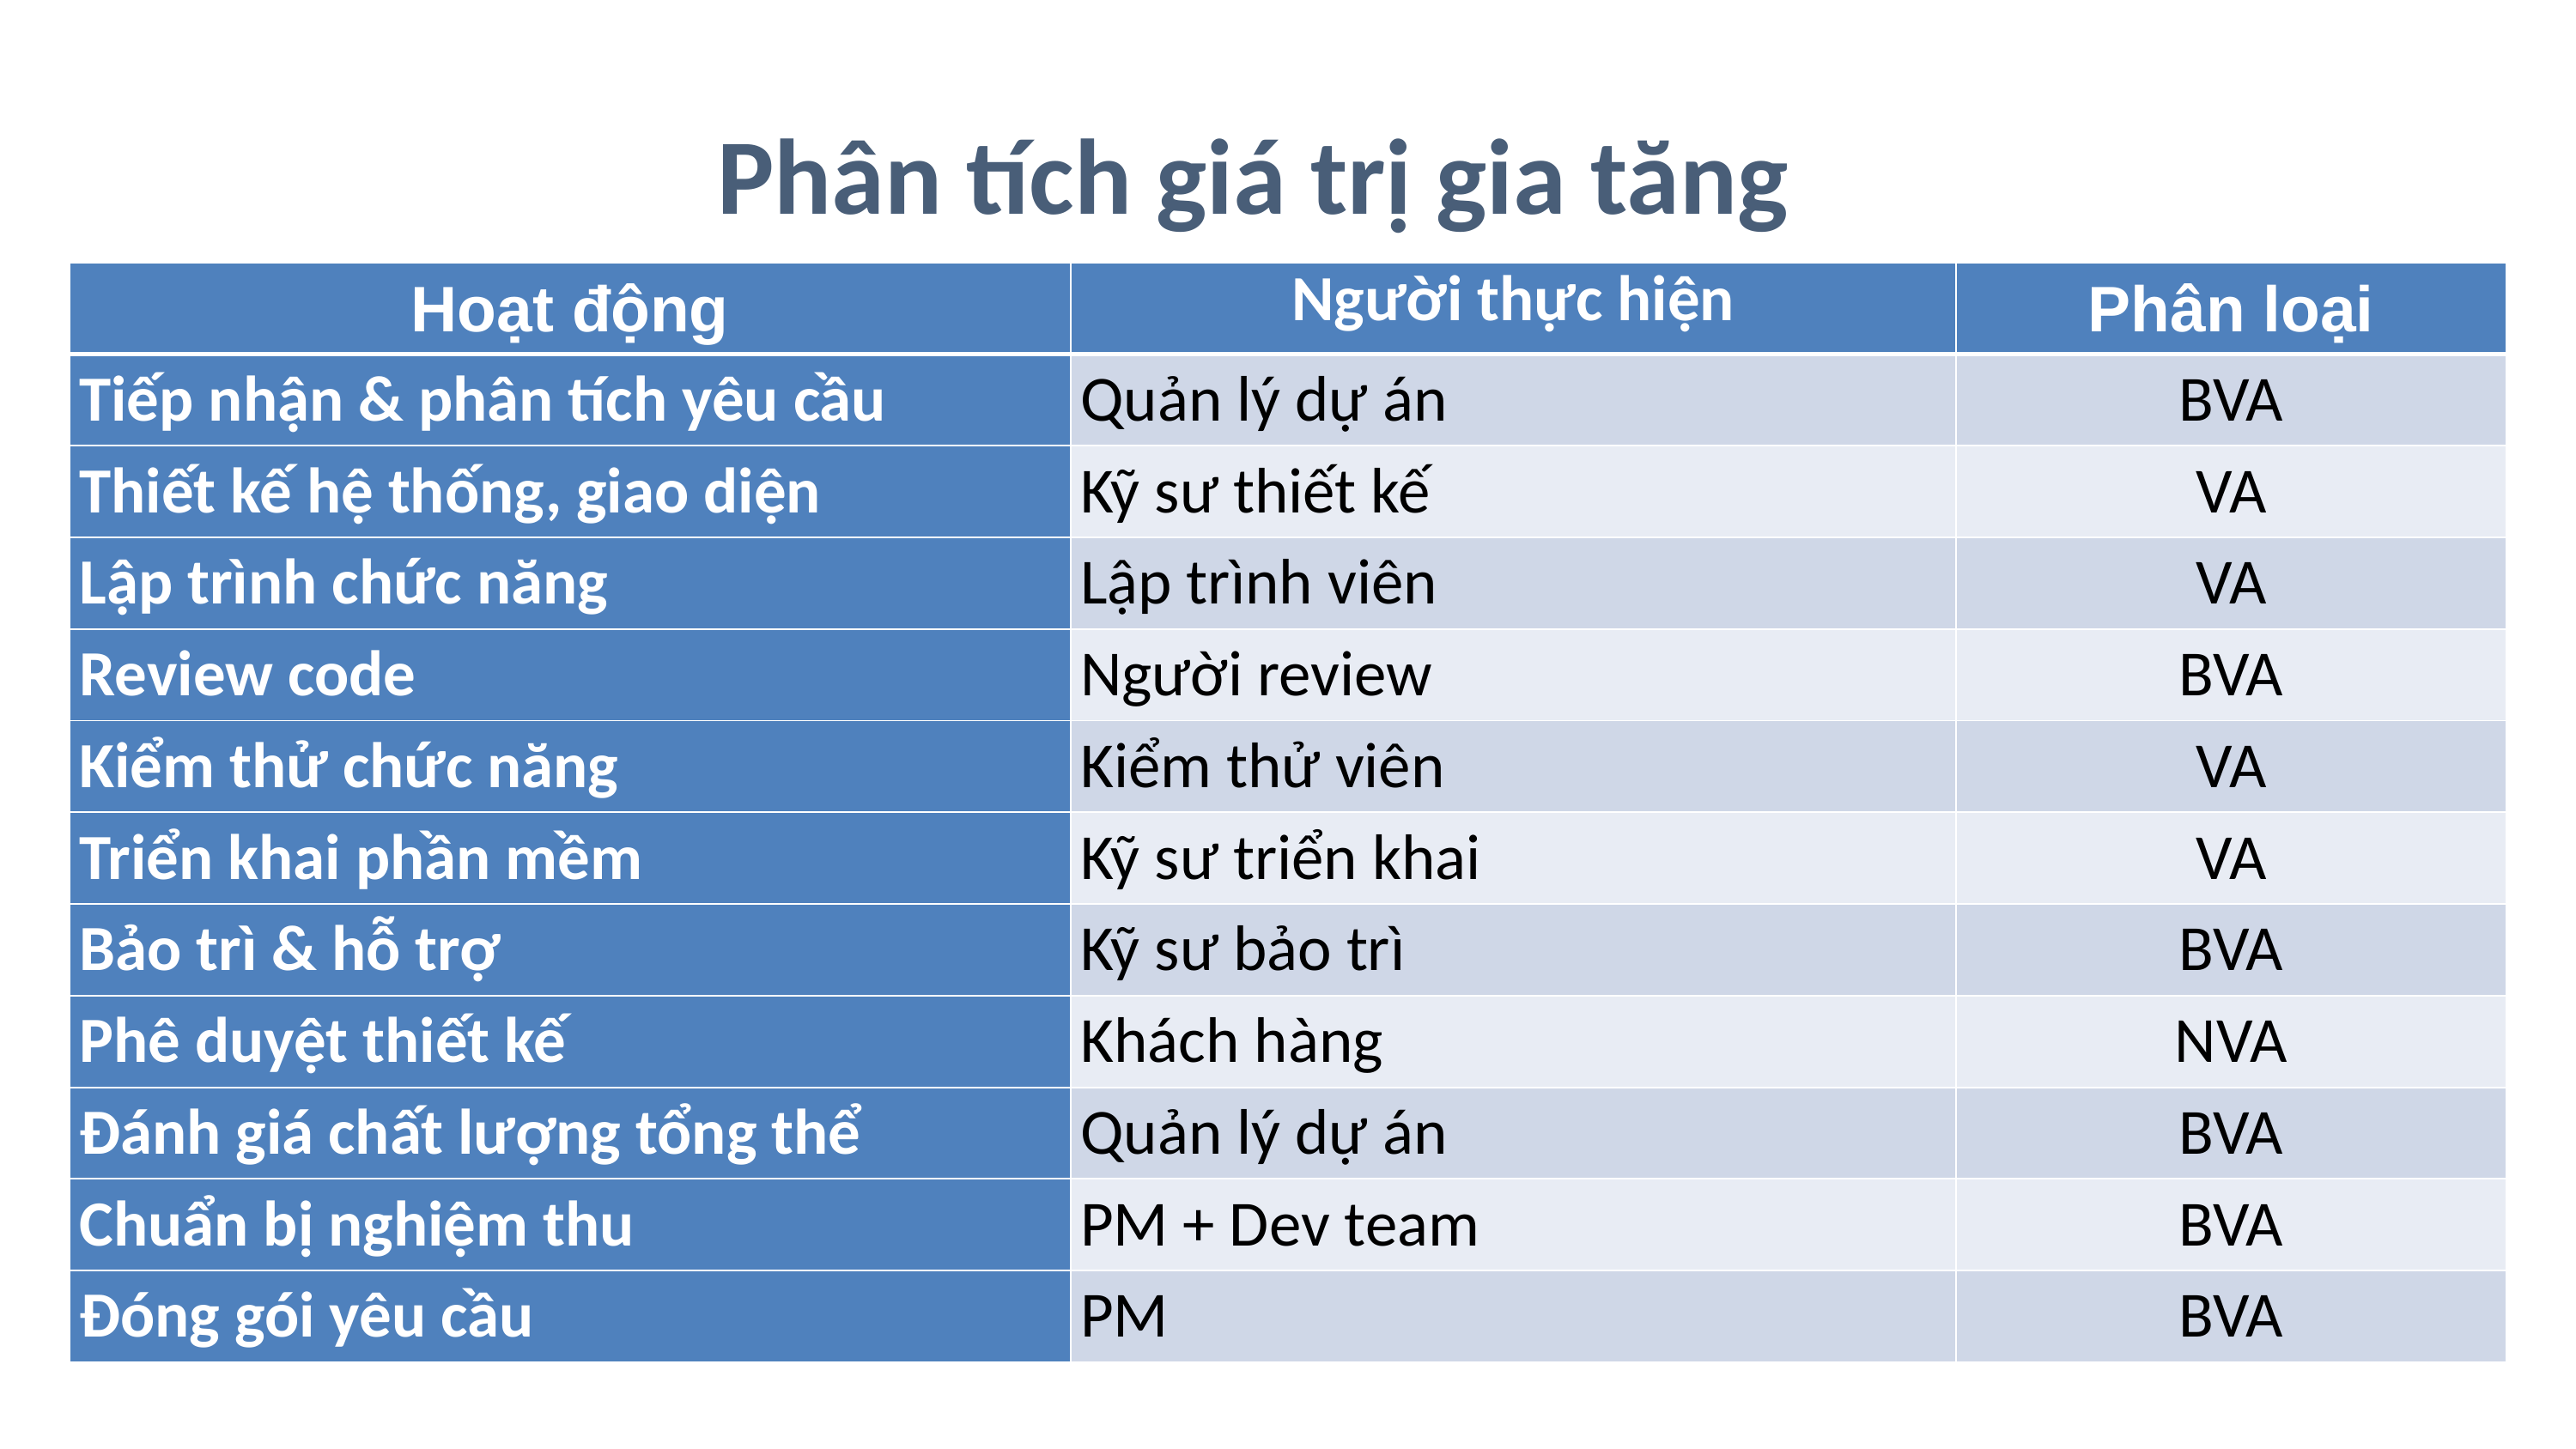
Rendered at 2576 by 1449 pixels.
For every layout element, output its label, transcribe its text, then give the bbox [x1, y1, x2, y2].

table_cell BVA [1957, 1088, 2506, 1178]
table_cell Kỹ sư thiết kế [1072, 446, 1955, 537]
table_cell Quản lý dự án [1072, 356, 1955, 445]
table_cell Phê duyệt thiết kế [70, 997, 1070, 1087]
table_cell Tiếp nhận & phân tích yêu cầu [70, 356, 1070, 445]
table_cell Kiểm thử chức năng [70, 721, 1070, 811]
table_cell Người review [1072, 630, 1955, 720]
table_cell BVA [1957, 905, 2506, 995]
table_cell Kiểm thử viên [1072, 721, 1955, 811]
table_cell BVA [1957, 630, 2506, 720]
table_cell Kỹ sư bảo trì [1072, 905, 1955, 995]
table_header Hoạt động [70, 264, 1070, 352]
table_cell PM + Dev team [1072, 1179, 1955, 1270]
table_cell PM [1072, 1271, 1955, 1361]
table_cell BVA [1957, 1271, 2506, 1361]
table_cell VA [1957, 446, 2506, 537]
table_cell VA [1957, 813, 2506, 903]
table_cell Review code [70, 630, 1070, 720]
table_cell Triển khai phần mềm [70, 813, 1070, 903]
table_header Người thực hiện [1072, 285, 1955, 352]
table_cell Lập trình chức năng [70, 538, 1070, 628]
table_header Phân loại [1957, 264, 2506, 352]
table_cell VA [1957, 721, 2506, 811]
table_cell Lập trình viên [1072, 538, 1955, 628]
table_cell Thiết kế hệ thống, giao diện [70, 446, 1070, 537]
table_cell NVA [1957, 997, 2506, 1087]
text_box Phân tích giá trị gia tăng [142, 85, 2365, 285]
table_cell Đóng gói yêu cầu [70, 1271, 1070, 1361]
table_cell Đánh giá chất lượng tổng thể [70, 1088, 1070, 1178]
table_cell BVA [1957, 1179, 2506, 1270]
table_cell Khách hàng [1072, 997, 1955, 1087]
table_cell Kỹ sư triển khai [1072, 813, 1955, 903]
table_cell VA [1957, 538, 2506, 628]
table_cell BVA [1957, 356, 2506, 445]
table_cell Quản lý dự án [1072, 1088, 1955, 1178]
table_cell Chuẩn bị nghiệm thu [70, 1179, 1070, 1270]
table_cell Bảo trì & hỗ trợ [70, 905, 1070, 995]
